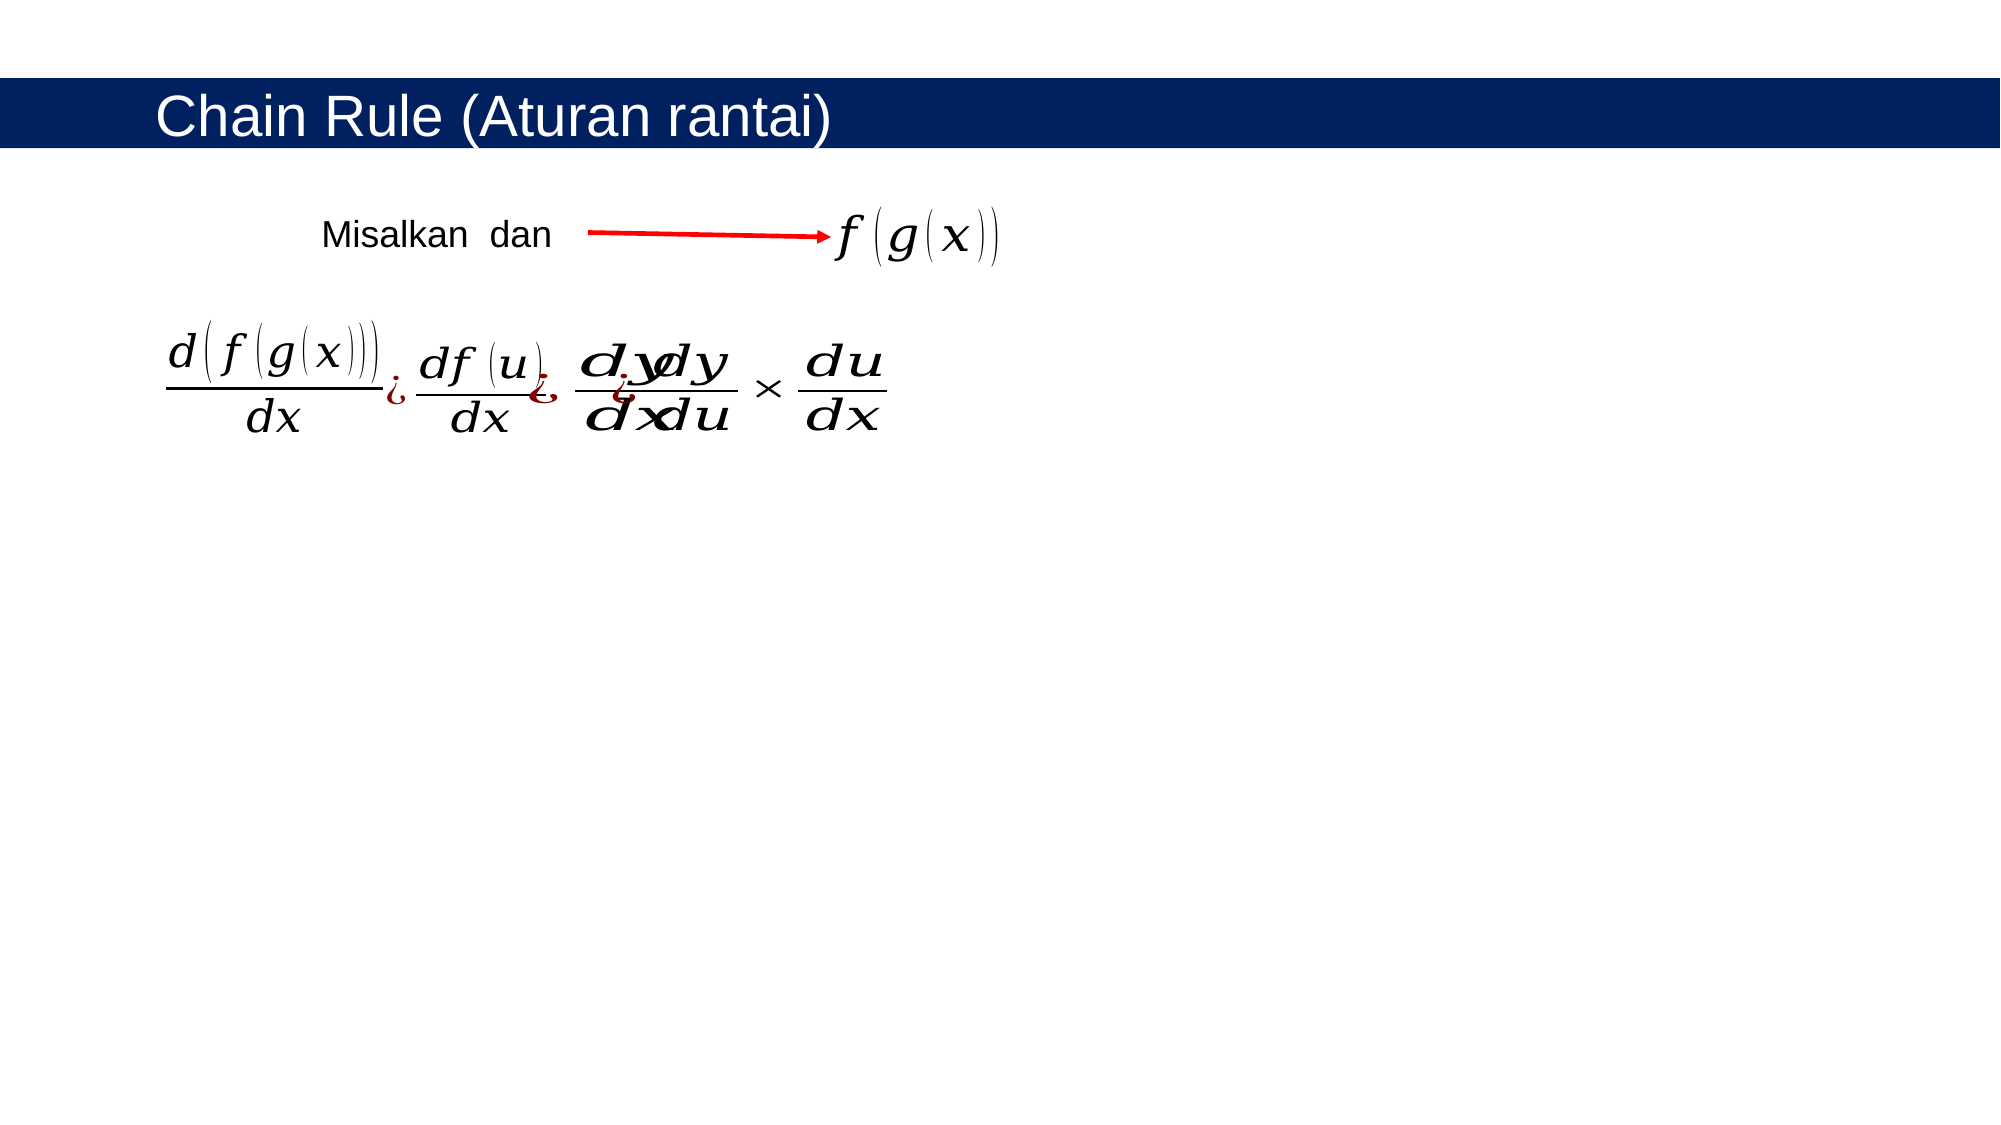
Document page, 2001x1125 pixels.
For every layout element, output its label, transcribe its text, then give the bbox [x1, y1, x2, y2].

text_box Chain Rule (Aturan rantai) [0, 78, 2000, 149]
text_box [744, 203, 1000, 271]
